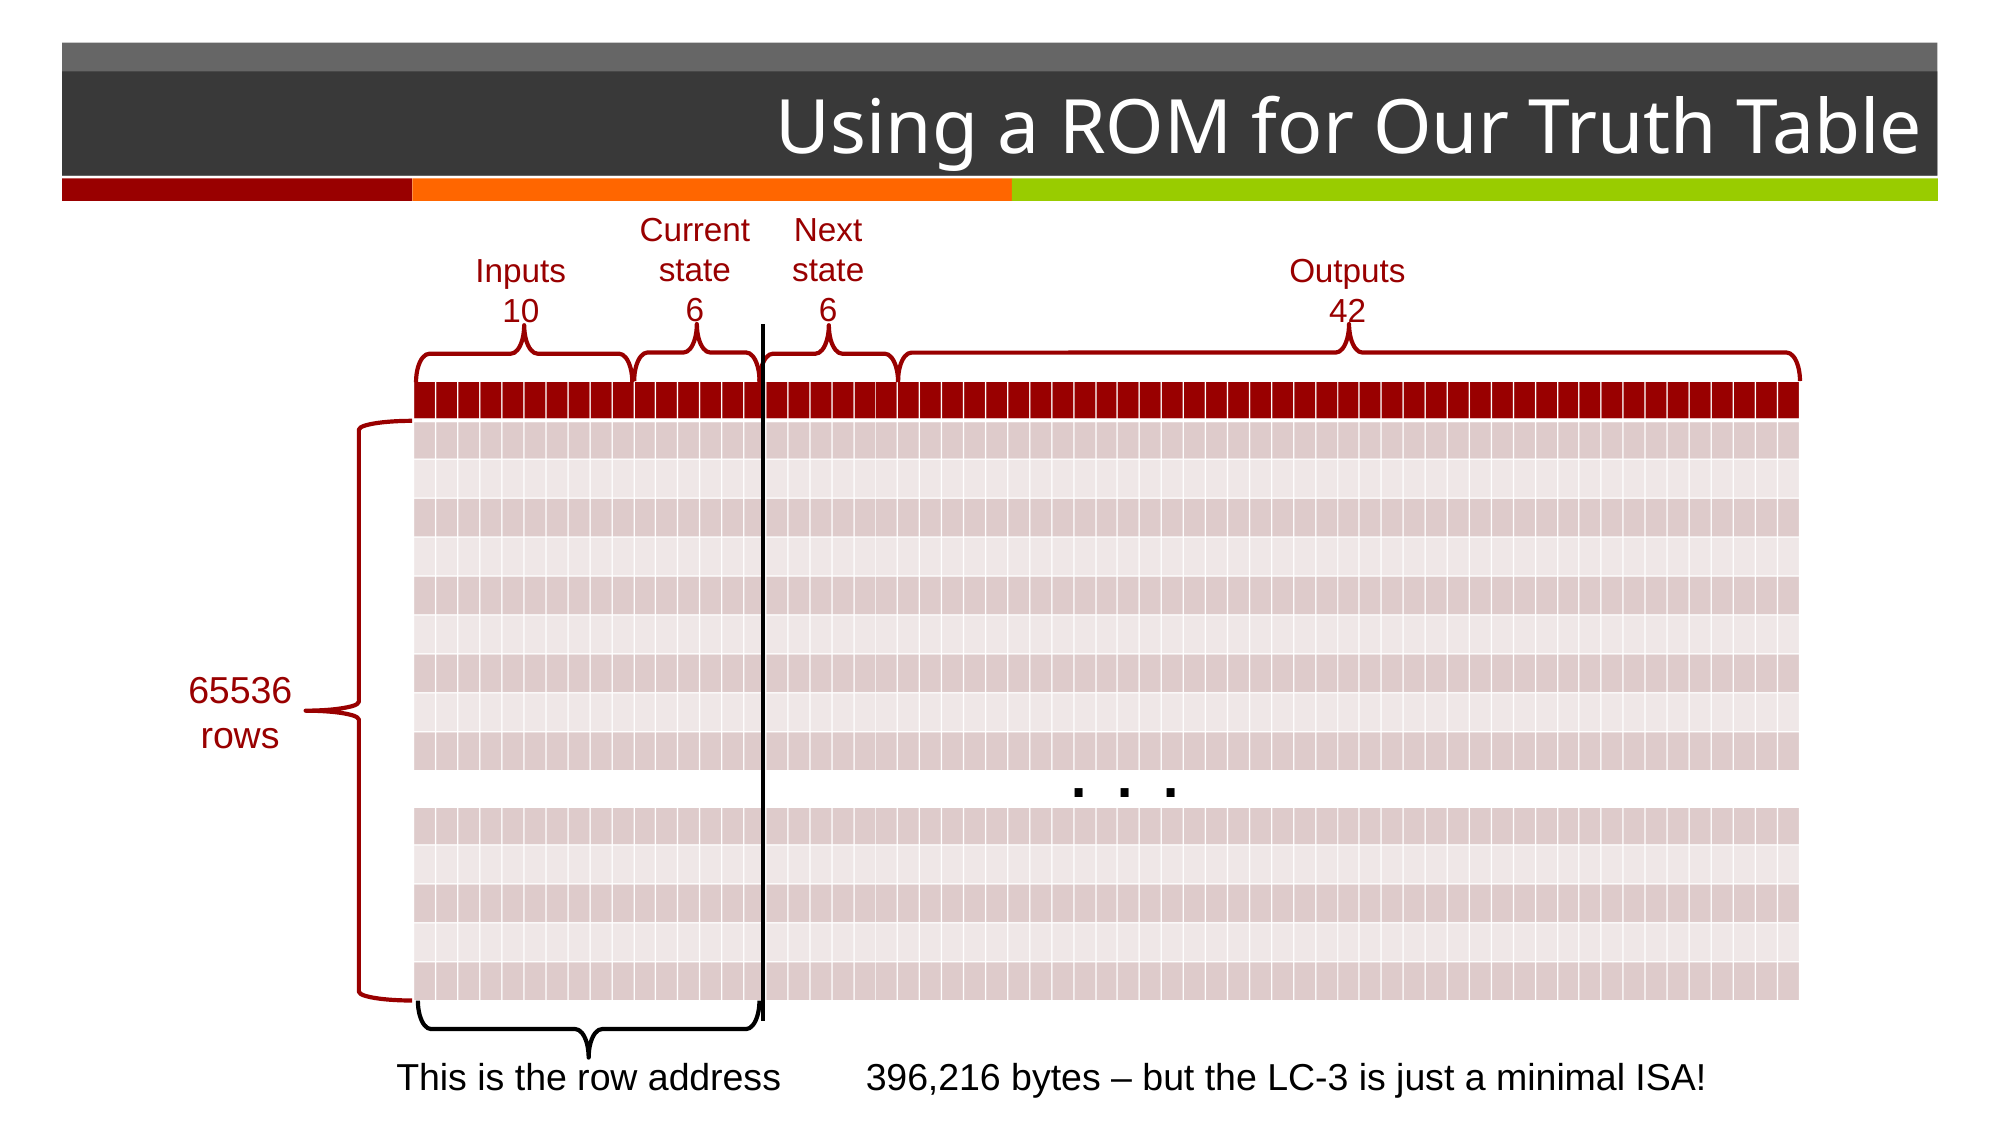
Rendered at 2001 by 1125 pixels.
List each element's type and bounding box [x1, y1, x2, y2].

picture [411, 808, 762, 1001]
text_box [372, 201, 1803, 1106]
text_box [149, 418, 413, 1003]
text_box [851, 1045, 2000, 1106]
title [62, 71, 1938, 176]
picture [764, 808, 1801, 1001]
list [411, 380, 762, 772]
text_box [1052, 772, 1199, 808]
list [764, 380, 1801, 772]
